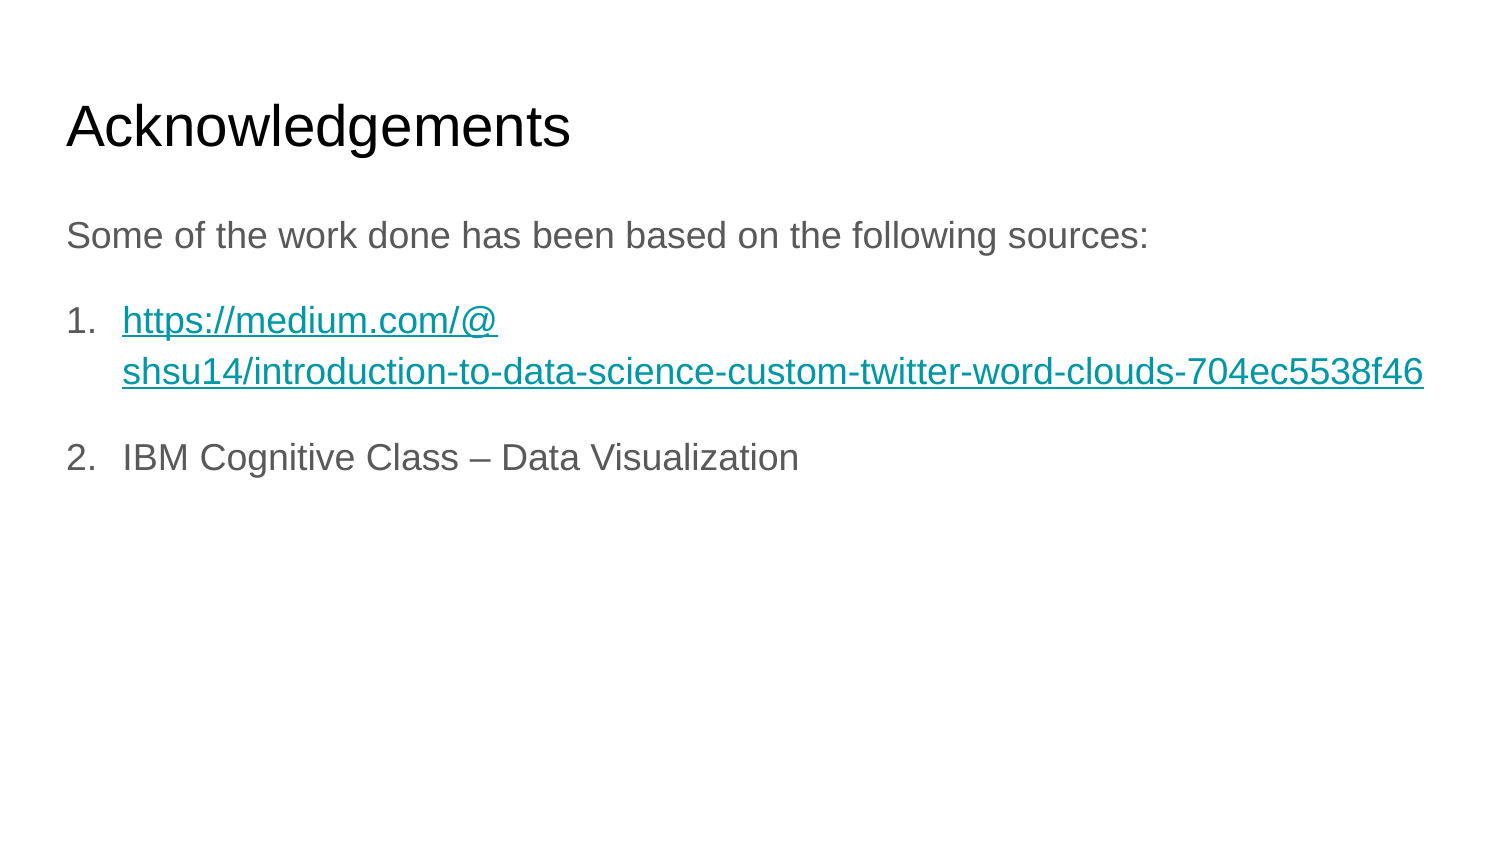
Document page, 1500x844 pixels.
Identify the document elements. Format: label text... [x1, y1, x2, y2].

title Acknowledgements [51, 72, 1449, 167]
list Some of the work done has been based on the following sources: https://medium.com/@shsu14/introduction-to-data-science-custom-twitter-word-clouds-704ec5538f46 IBM Cognitive Class – Data Visualization [51, 189, 1449, 750]
